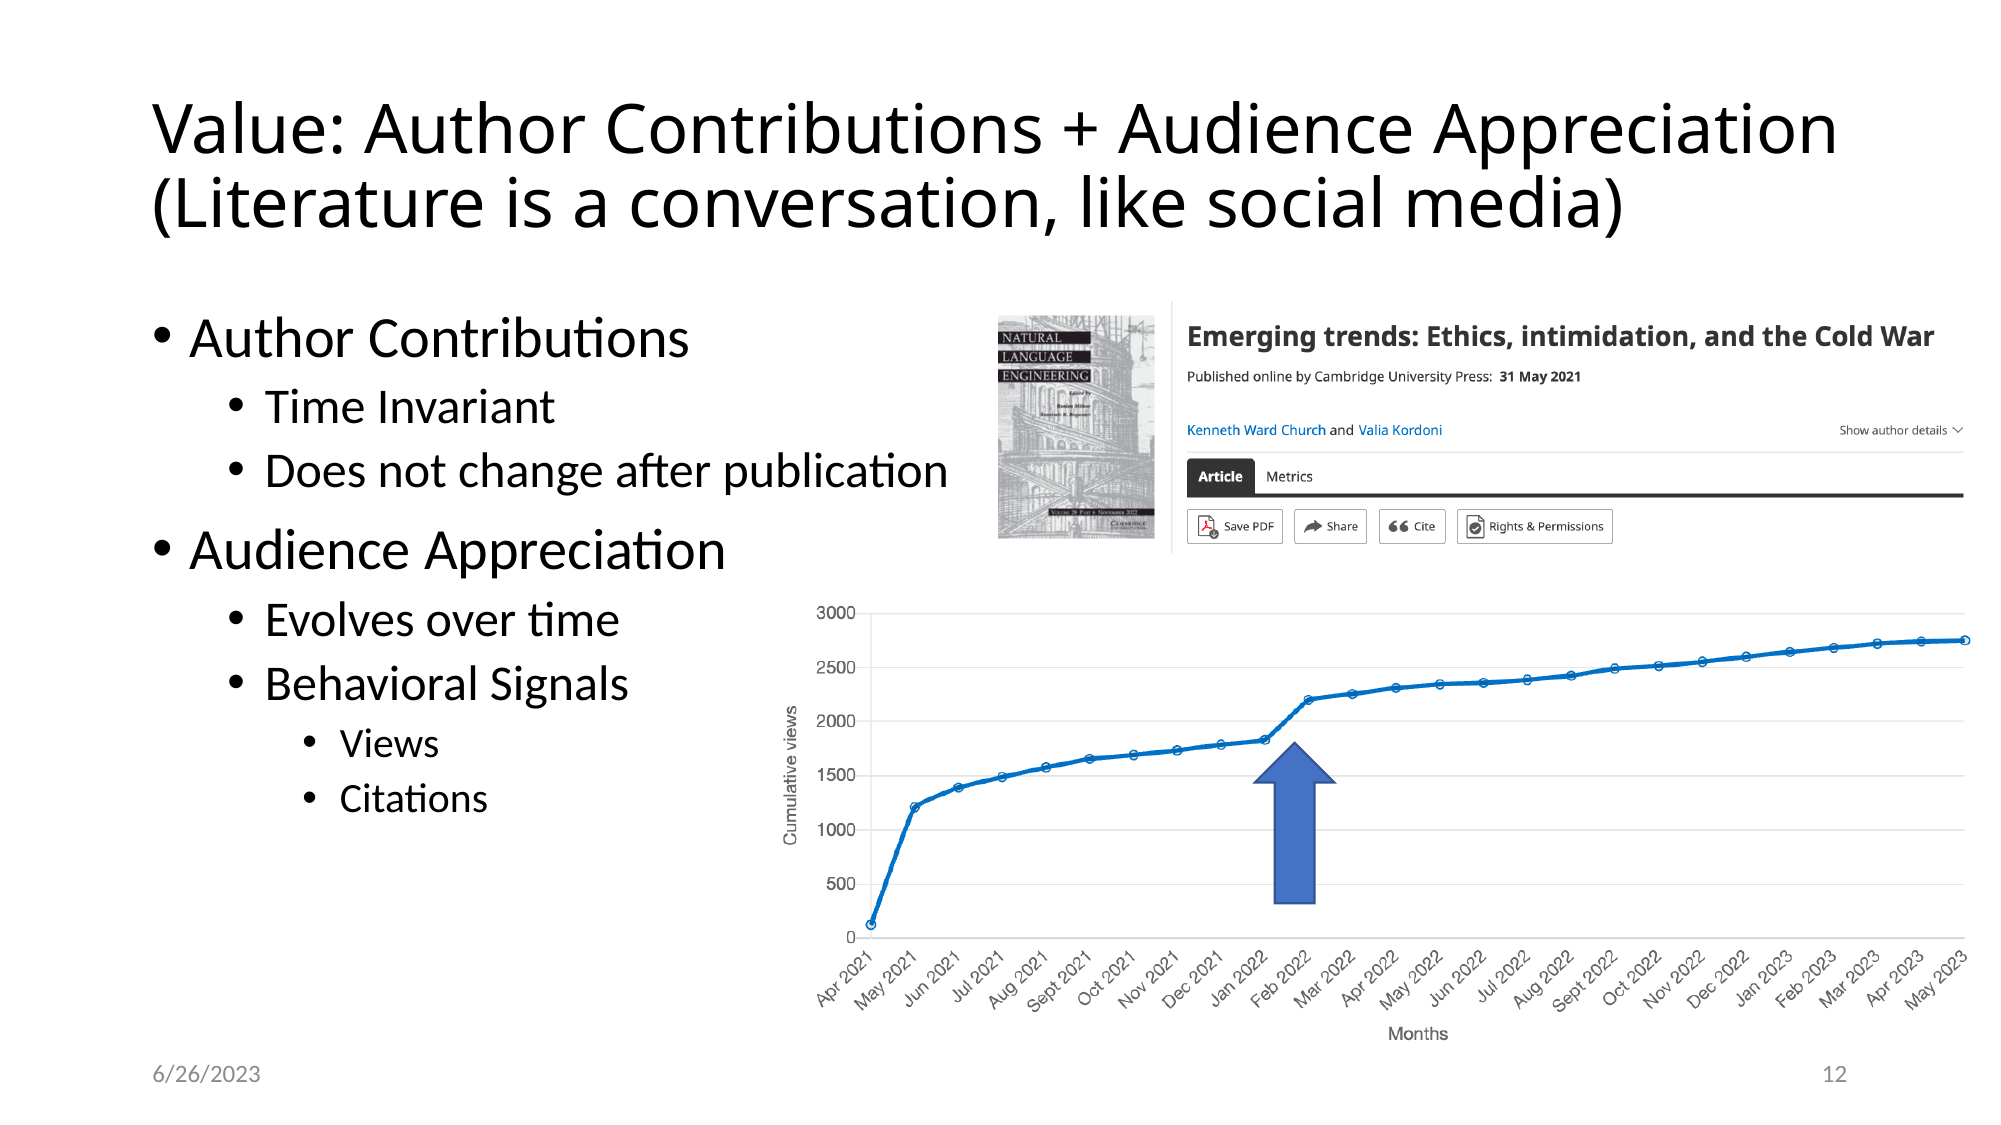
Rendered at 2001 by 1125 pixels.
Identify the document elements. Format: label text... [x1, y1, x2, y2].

list Author Contributions Time Invariant Does not change after publication Audience Appreciation Evolves over time Behavioral Signals Views Citations [137, 299, 988, 1014]
picture [978, 292, 1975, 553]
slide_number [137, 1042, 588, 1103]
title Value: Author Contributions + Audience Appreciation (Literature is a conversation, like social media) [137, 59, 1863, 278]
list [755, 562, 1988, 1066]
slide_number 12 [1412, 1066, 1863, 1103]
